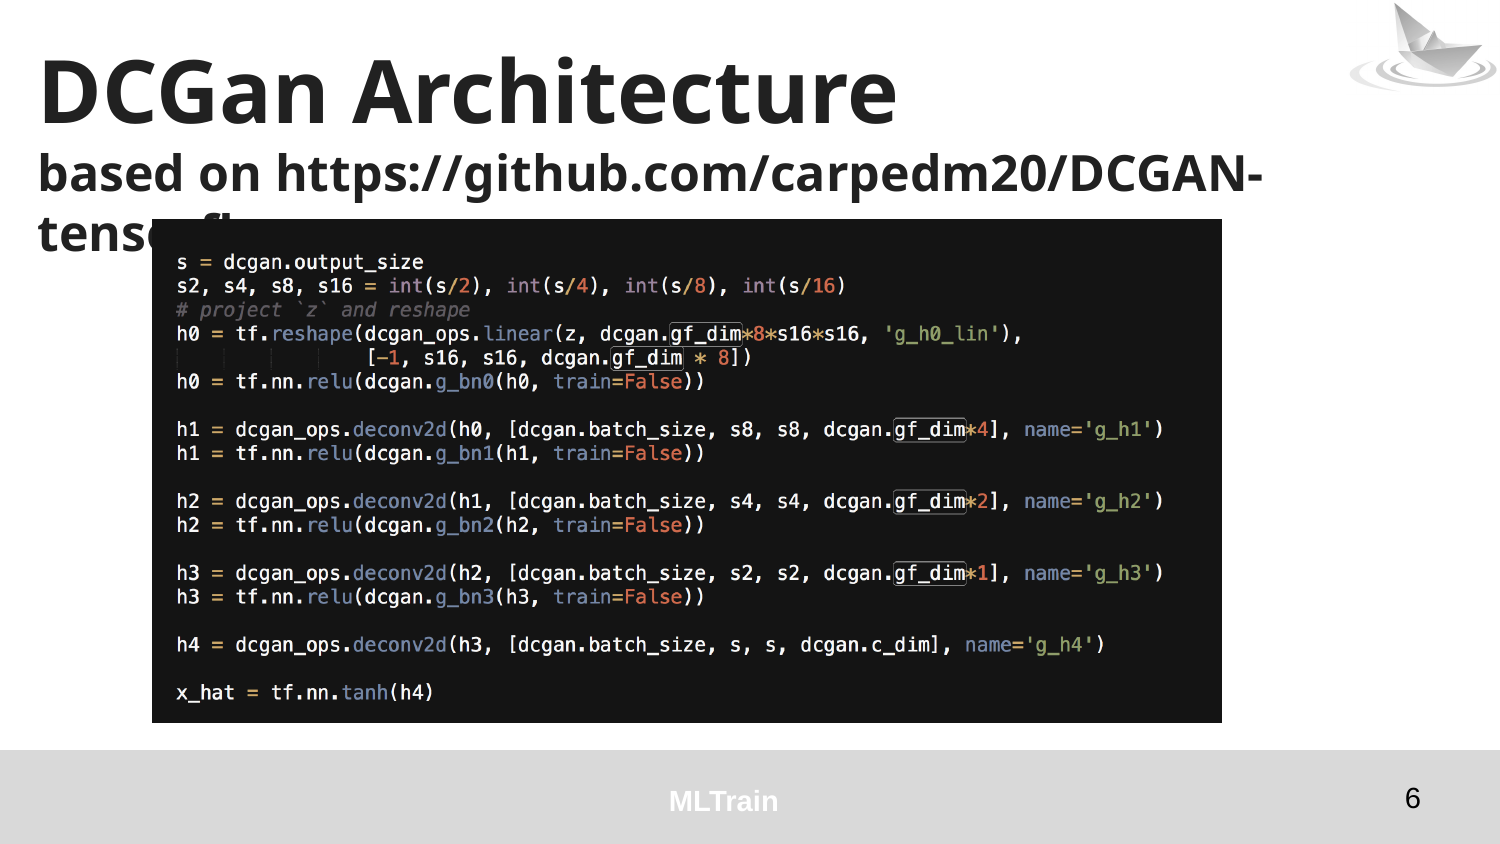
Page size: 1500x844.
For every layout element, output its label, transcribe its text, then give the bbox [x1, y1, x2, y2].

title DCGan Architecture based on https://github.com/carpedm20/DCGAN-tensorflow [22, 21, 1421, 153]
picture [152, 219, 1222, 723]
slide_number ‹#› [1389, 764, 1480, 830]
picture [1346, 0, 1500, 95]
